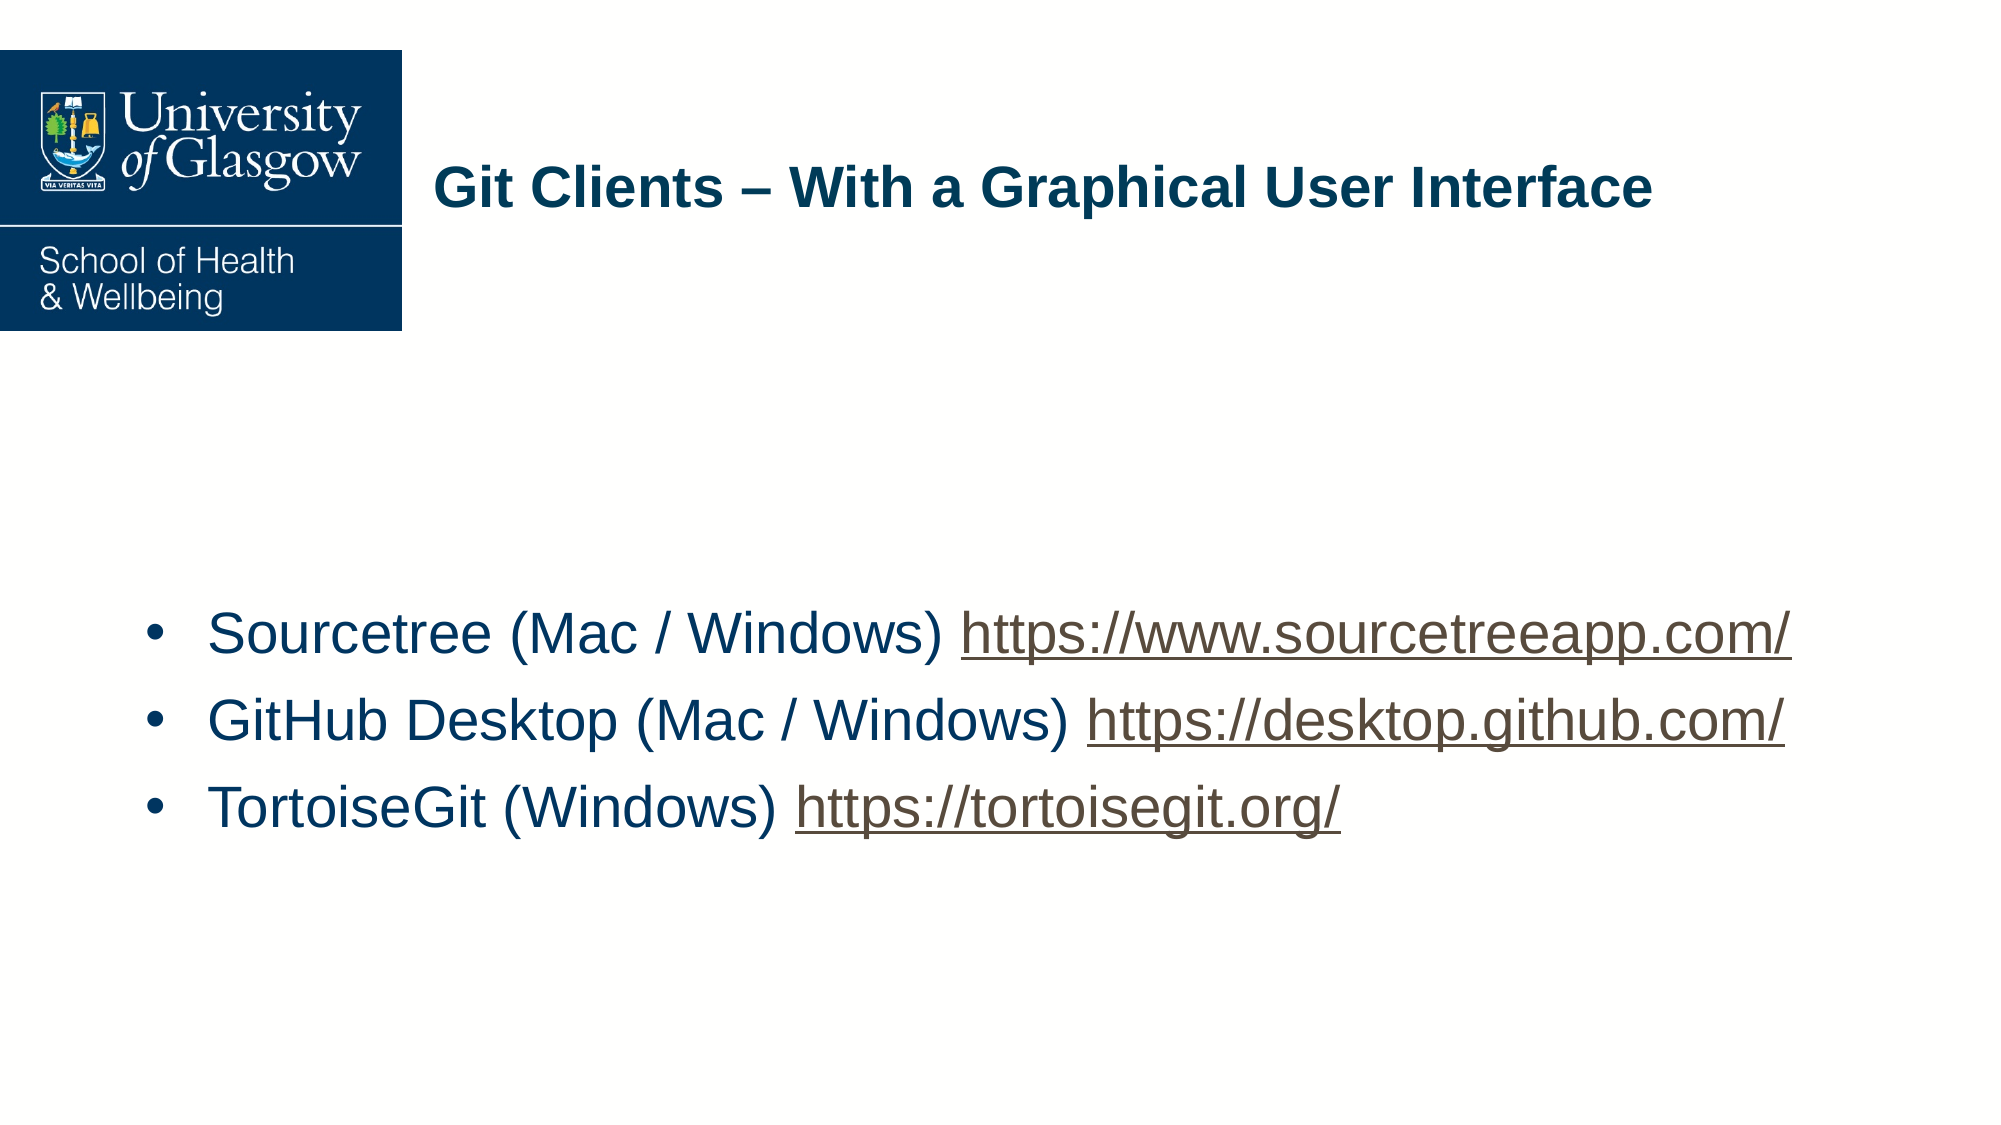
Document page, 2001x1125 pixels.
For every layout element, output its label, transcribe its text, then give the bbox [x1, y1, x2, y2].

title Git Clients – With a Graphical User Interface [418, 52, 1930, 325]
text_box Sourcetree (Mac / Windows) https://www.sourcetreeapp.com/ GitHub Desktop (Mac / Windows) https://desktop.github.com/ TortoiseGit (Windows) https://tortoisegit.org/ [55, 368, 1930, 1075]
picture [0, 50, 402, 331]
